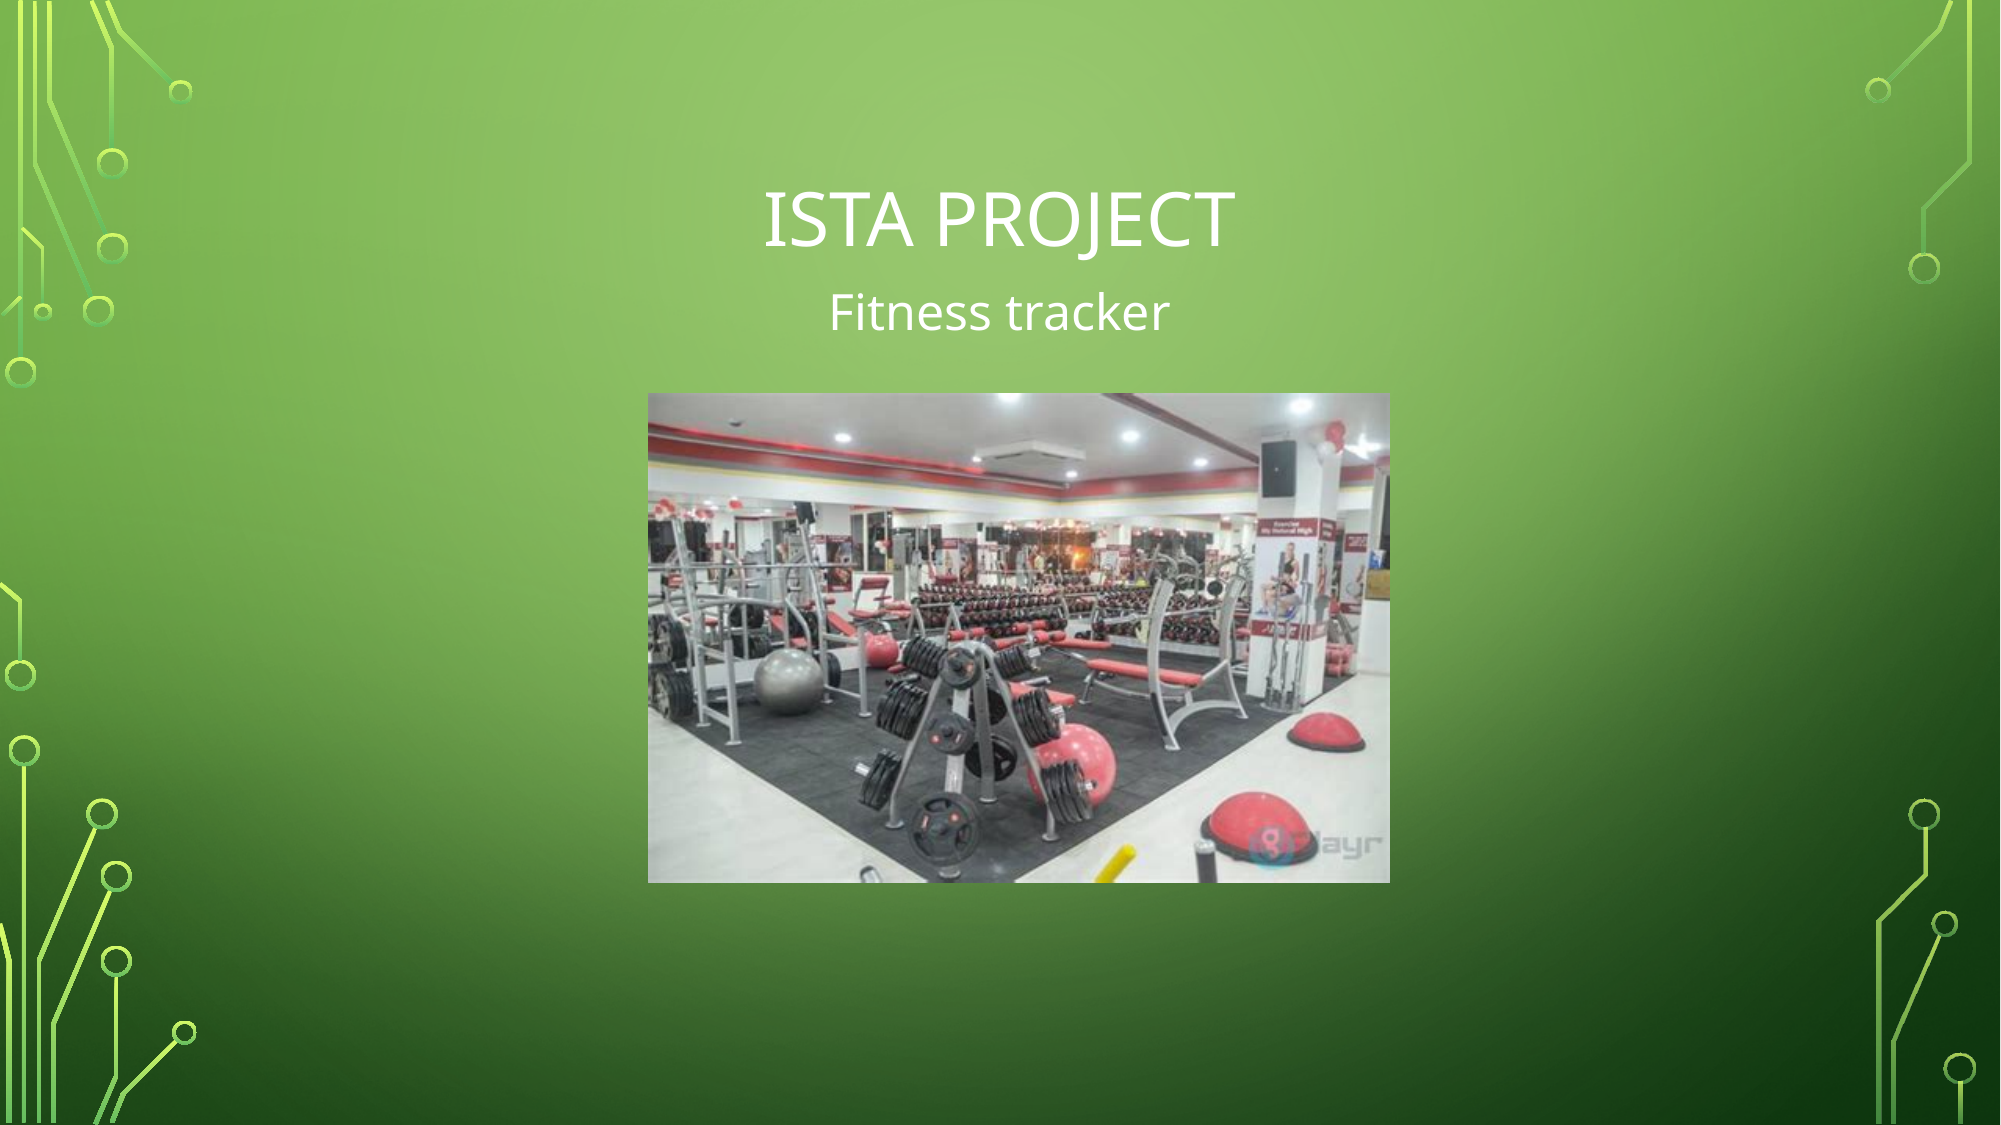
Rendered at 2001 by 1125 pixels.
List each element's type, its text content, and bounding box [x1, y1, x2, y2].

picture [648, 393, 1390, 883]
title ISTA Project [187, 101, 1813, 260]
list Fitness tracker [187, 260, 1813, 883]
